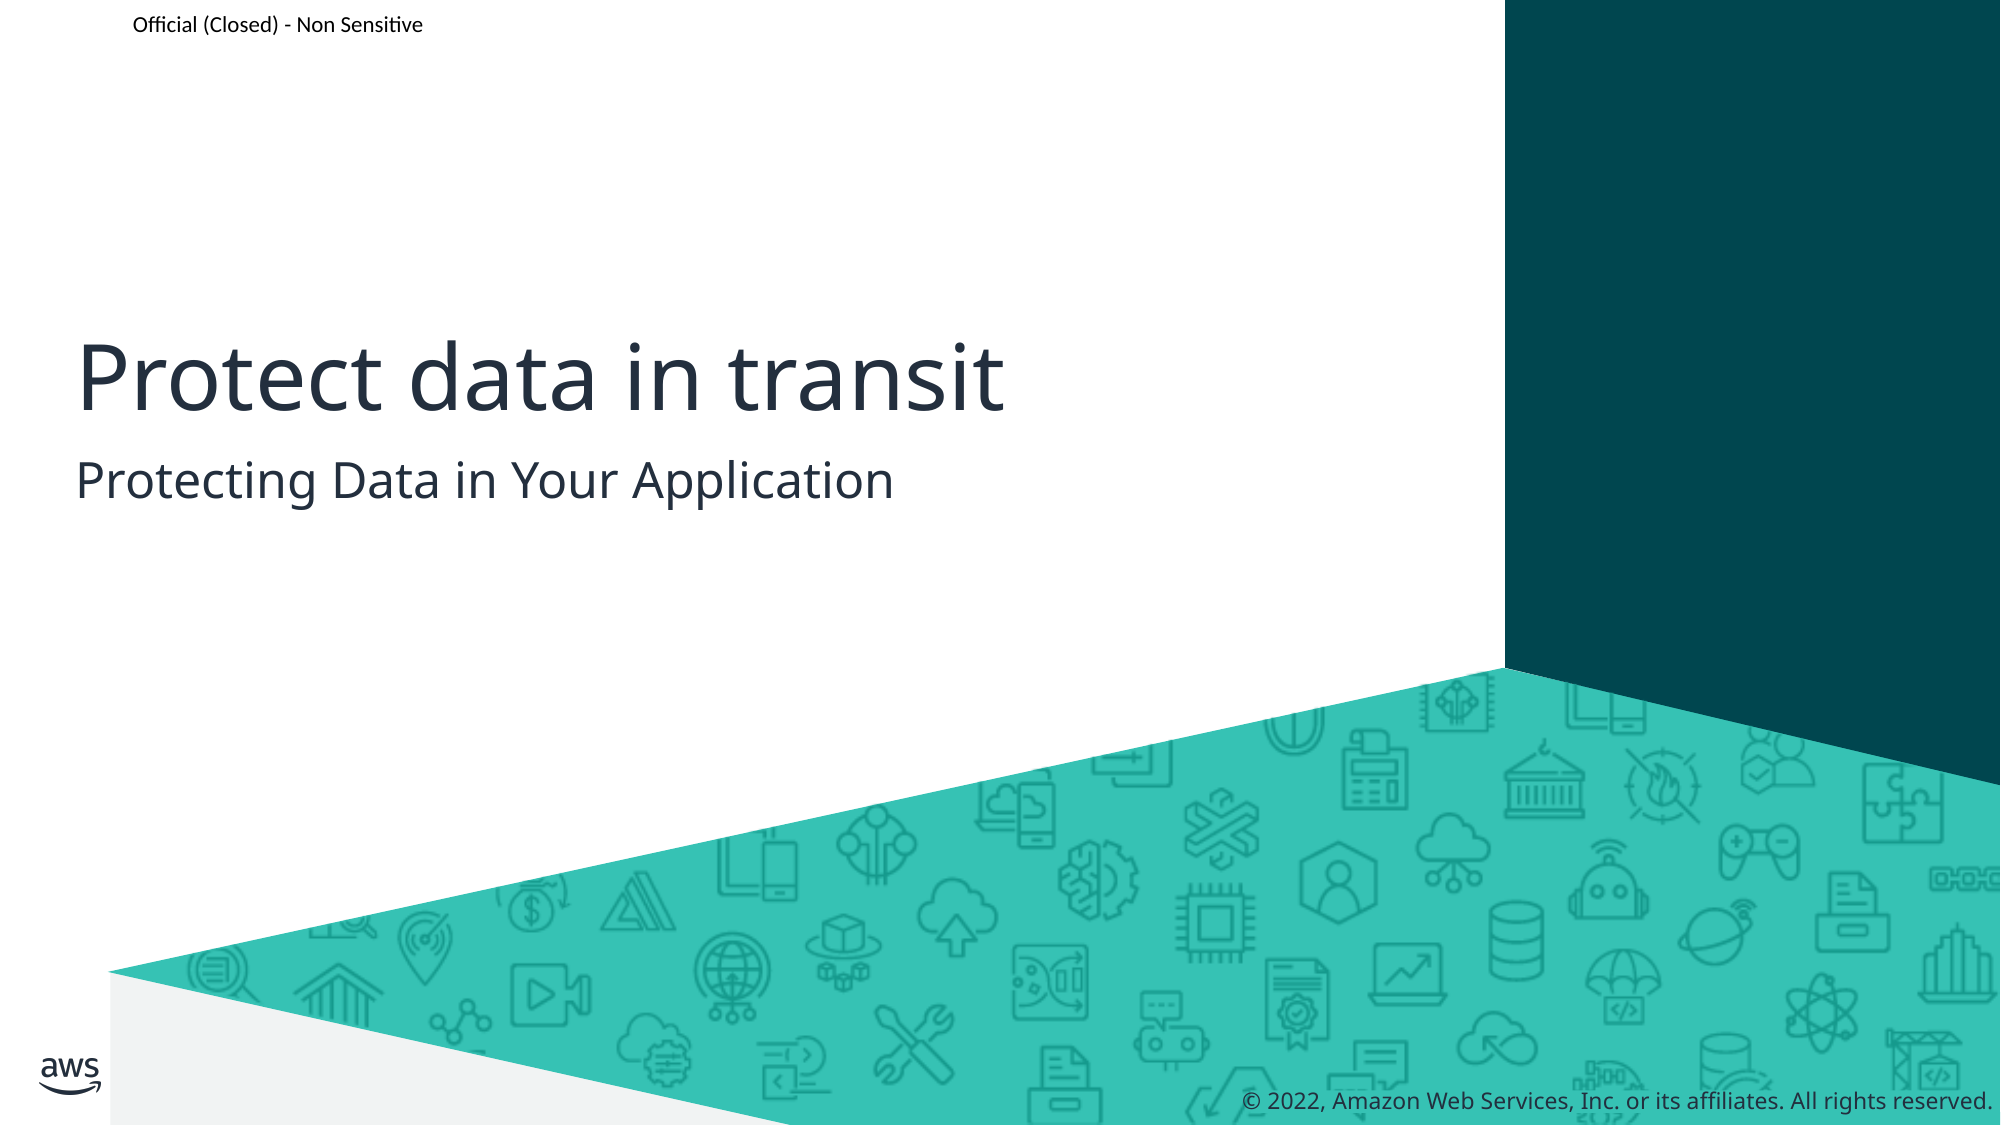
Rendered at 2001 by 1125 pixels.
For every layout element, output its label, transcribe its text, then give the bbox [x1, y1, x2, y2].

picture [39, 1058, 101, 1095]
title Protect data in transit [60, 60, 1499, 437]
subtitle Protecting Data in Your Application [60, 440, 1499, 786]
